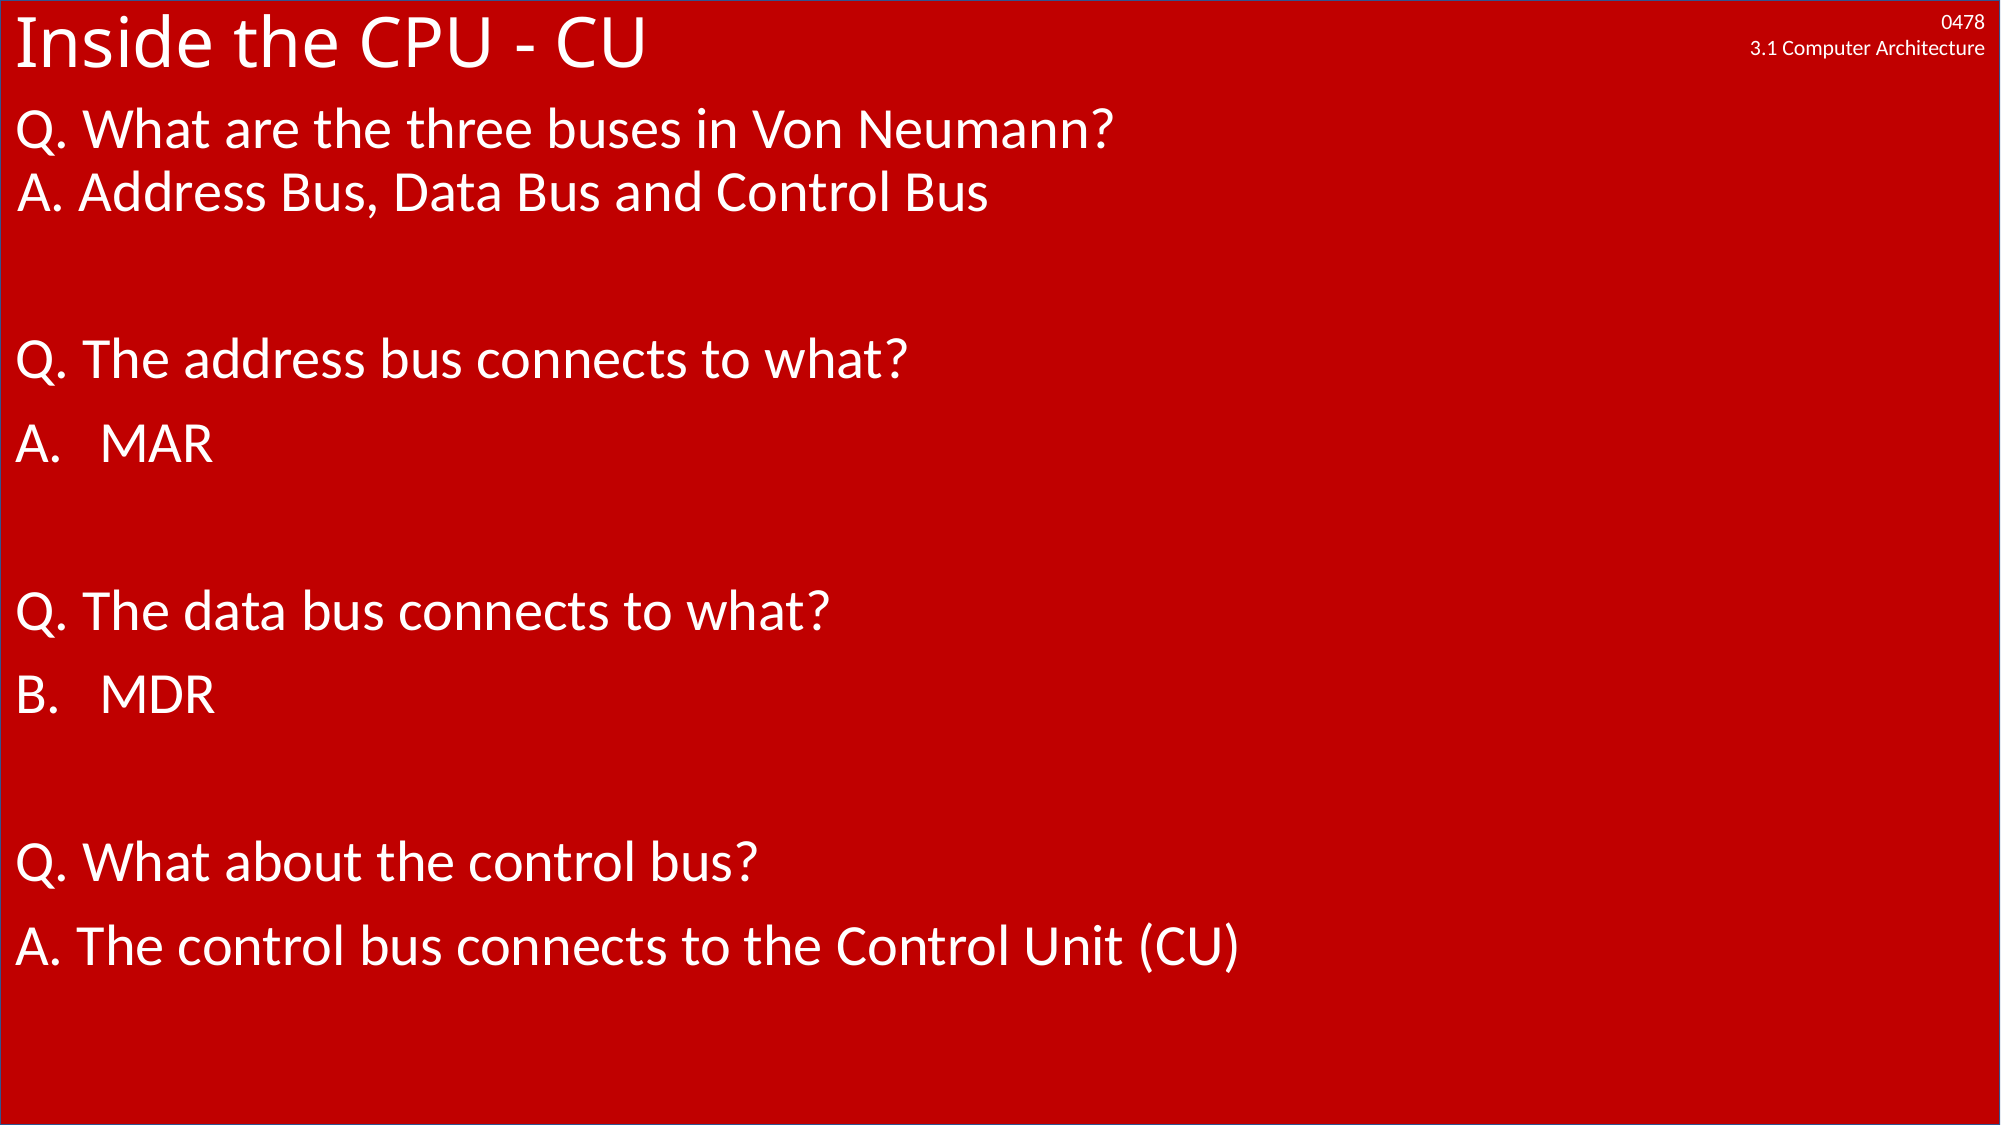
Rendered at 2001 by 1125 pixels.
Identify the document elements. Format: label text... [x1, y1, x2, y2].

list Q. What are the three buses in Von Neumann? A. Address Bus, Data Bus and Control Bus Q. The address bus connects to what? MAR Q. The data bus connects to what? MDR Q. What about the control bus? A. The control bus connects to the Control Unit (CU) [0, 90, 2000, 1125]
title Inside the CPU - CU [0, 0, 2000, 90]
